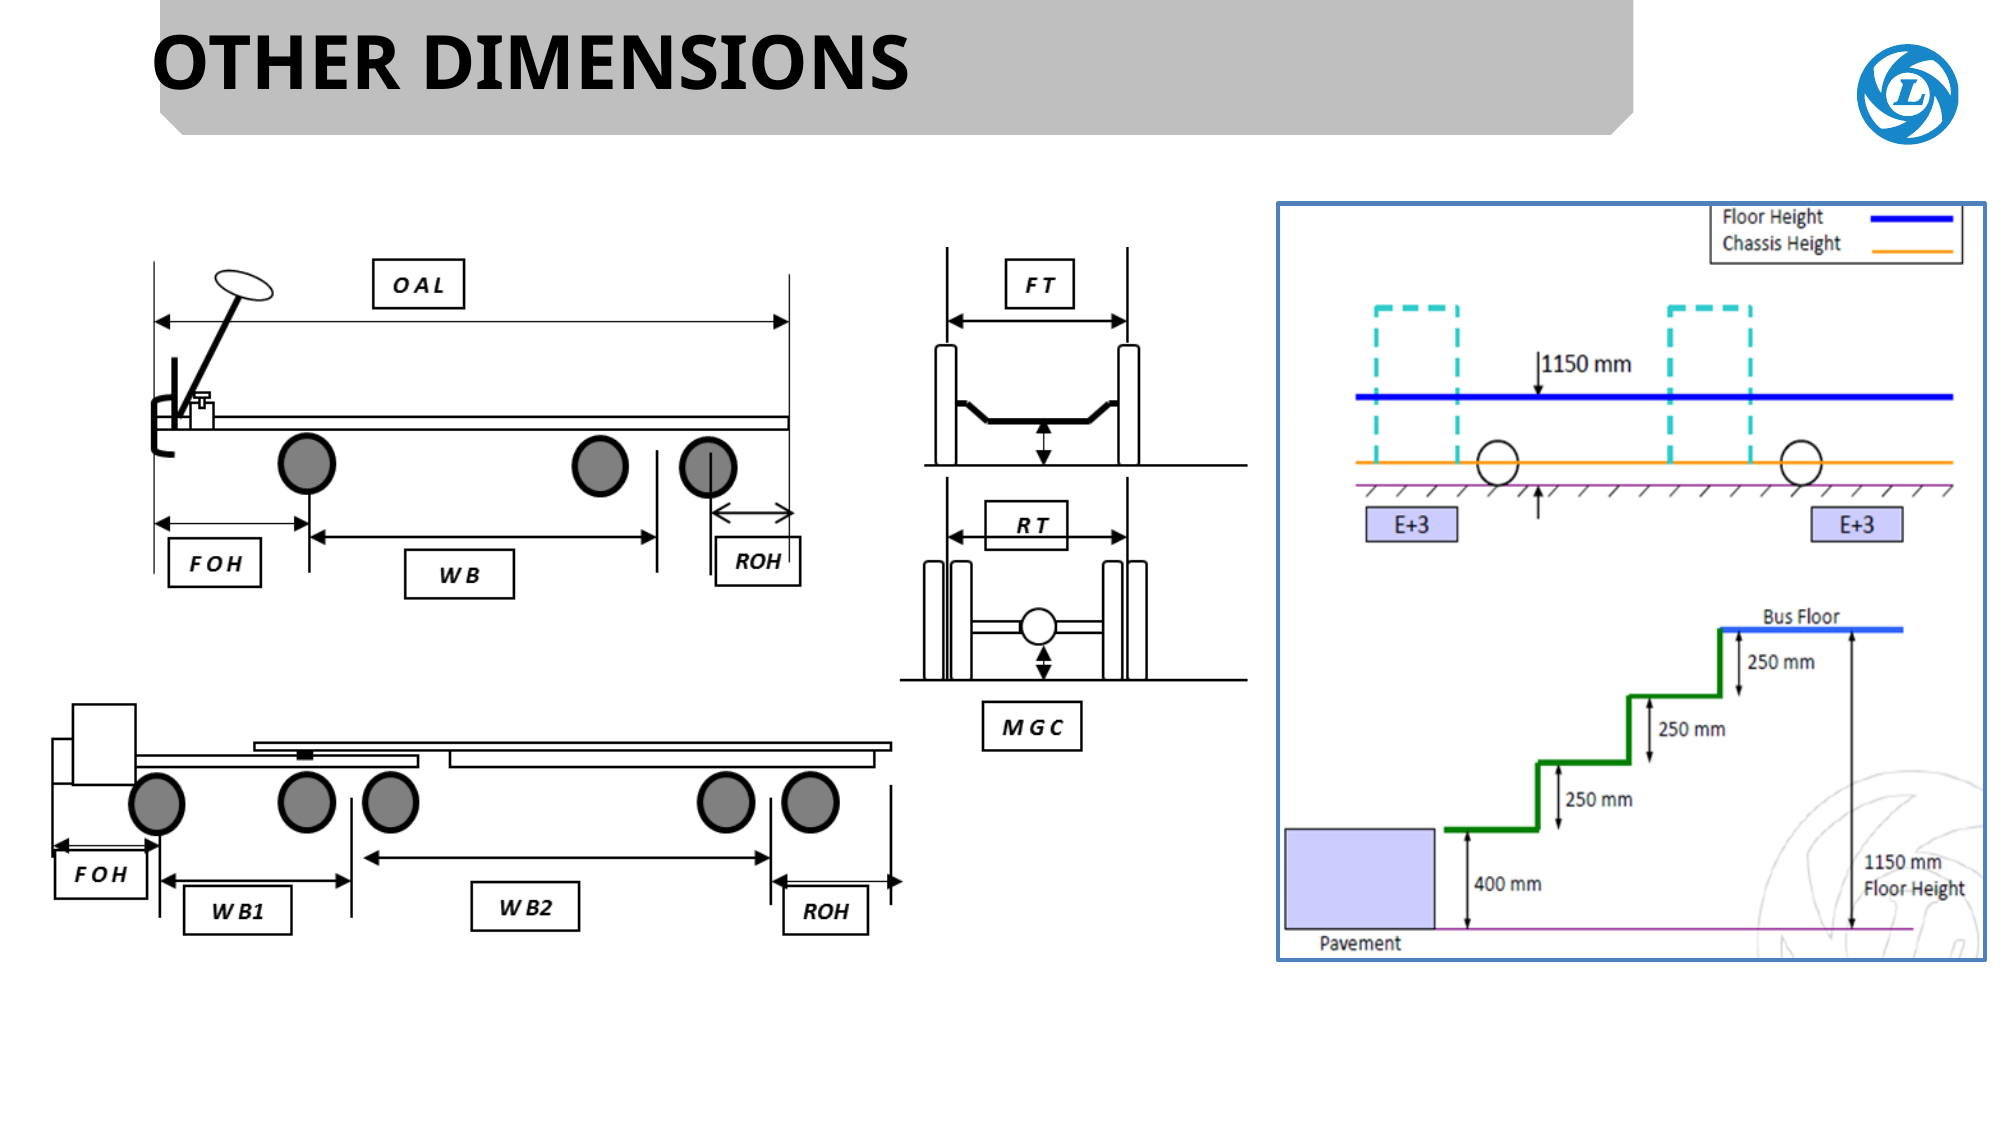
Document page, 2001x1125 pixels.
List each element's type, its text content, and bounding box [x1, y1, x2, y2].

picture [1279, 205, 1984, 959]
picture [35, 246, 1250, 942]
text_box [157, 0, 1636, 137]
text_box OTHER DIMENSIONS [116, 7, 927, 112]
